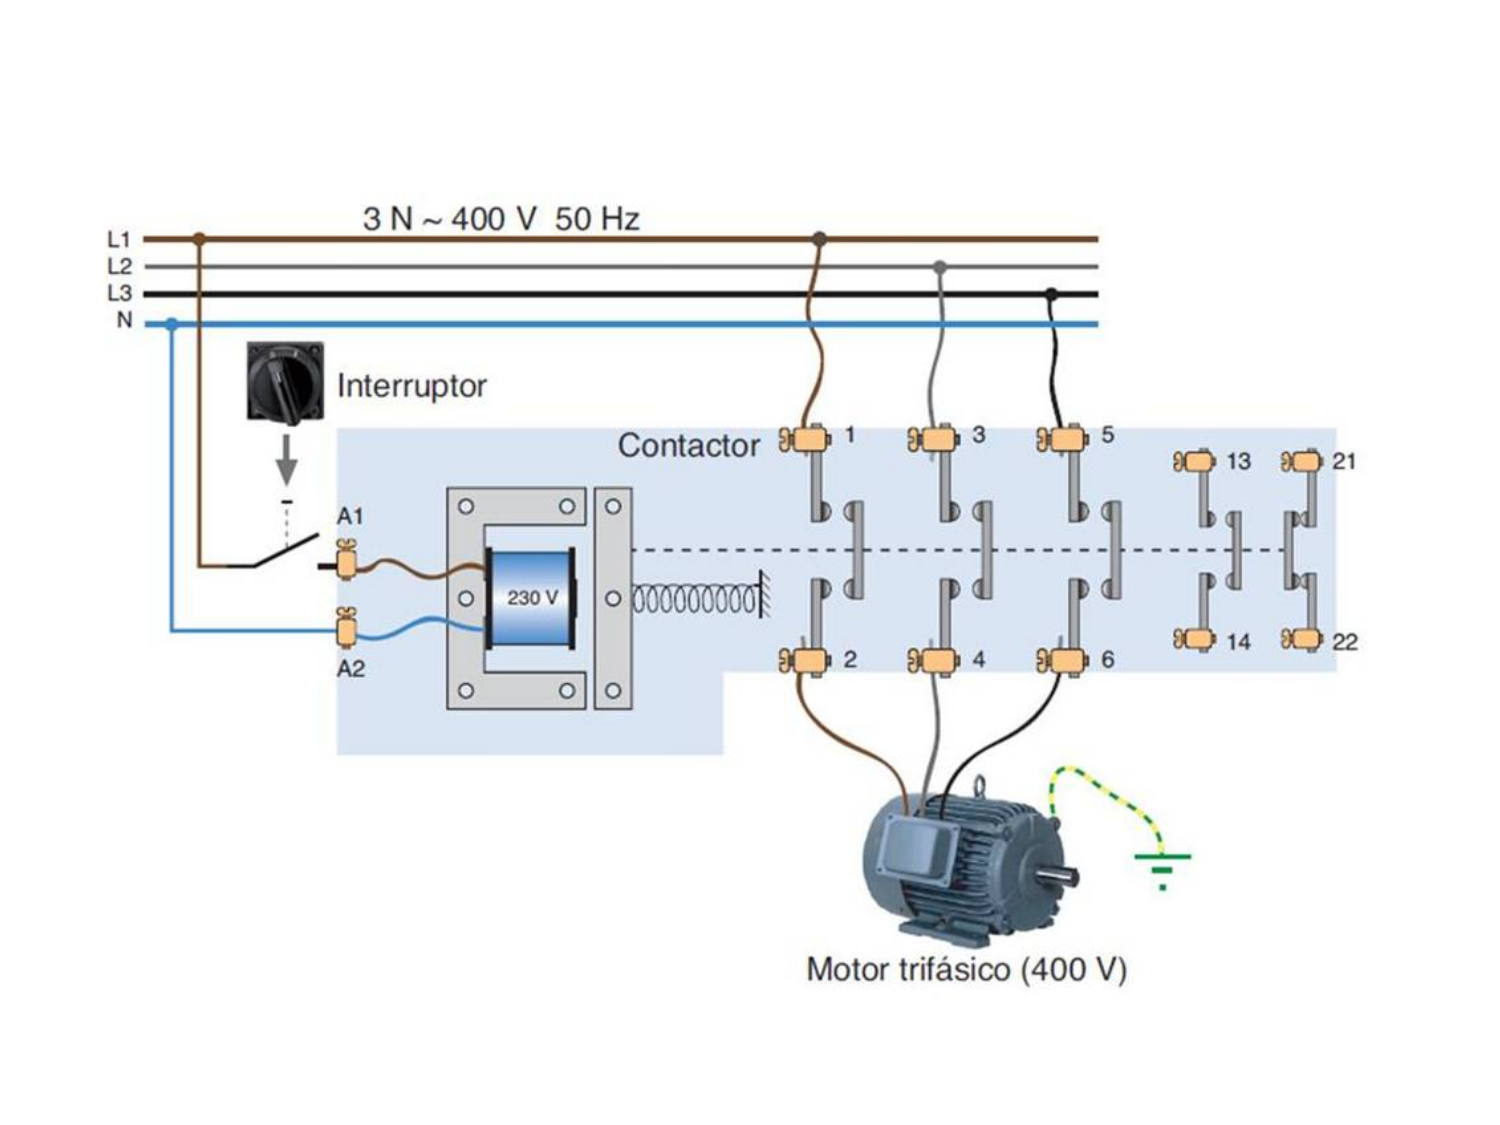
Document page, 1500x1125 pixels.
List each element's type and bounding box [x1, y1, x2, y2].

picture [83, 172, 1400, 1008]
